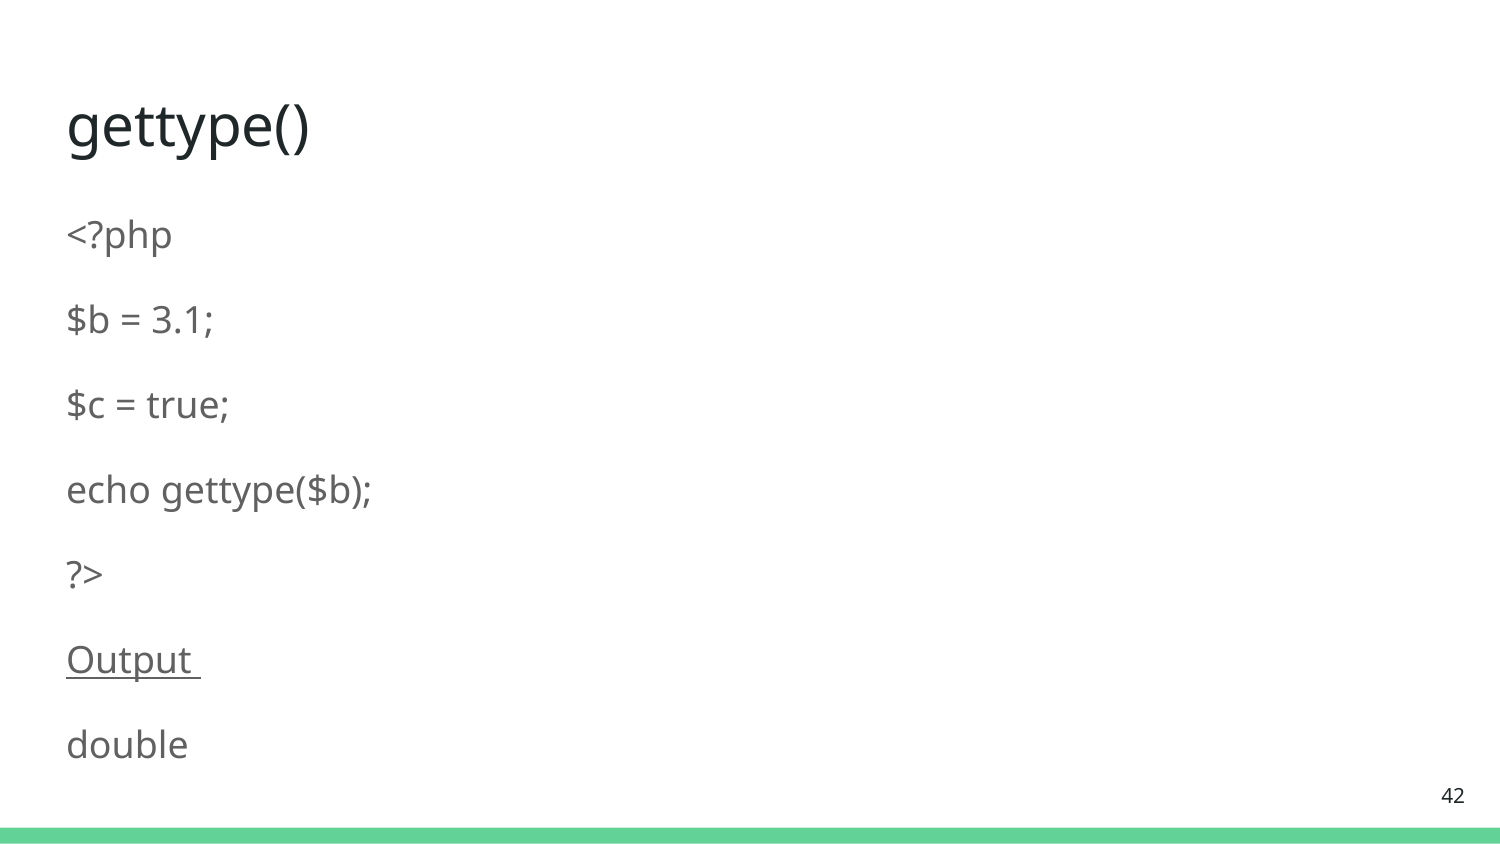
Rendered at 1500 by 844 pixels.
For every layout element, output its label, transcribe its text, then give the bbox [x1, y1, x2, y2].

slide_number ‹#› [1389, 764, 1480, 830]
title gettype() [51, 72, 1449, 167]
list <?php $b = 3.1; $c = true; echo gettype($b); ?> Output double [51, 189, 1449, 750]
